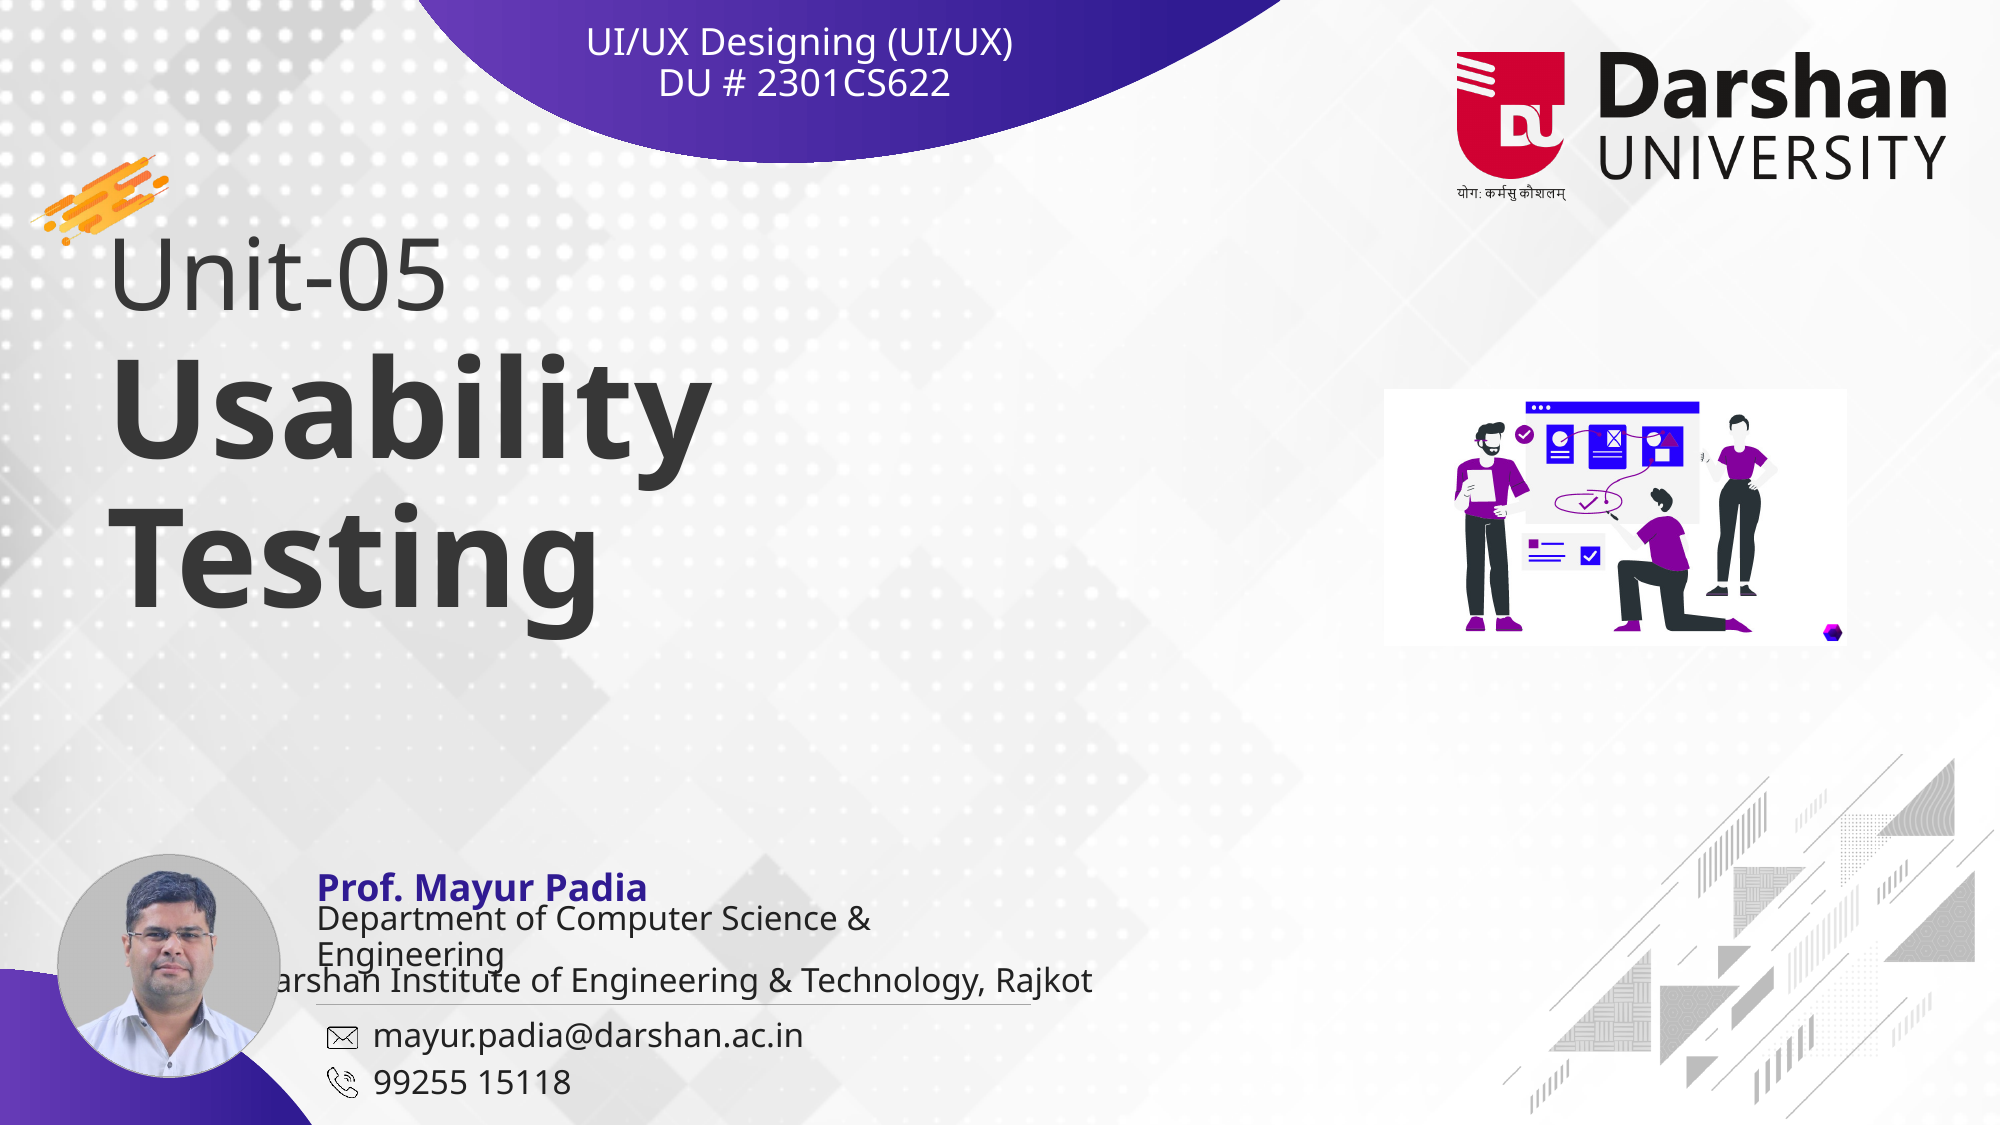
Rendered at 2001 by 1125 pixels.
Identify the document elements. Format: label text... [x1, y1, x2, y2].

list mayur.padia@darshan.ac.in [357, 1013, 971, 1061]
list Prof. Mayur Padia [301, 865, 1217, 913]
picture [327, 1067, 358, 1098]
picture [1384, 389, 1847, 646]
picture [1457, 52, 1946, 201]
picture [327, 1022, 357, 1053]
picture [10, 137, 189, 265]
picture [57, 854, 280, 1077]
list Department of Computer Science & Engineering [301, 913, 1000, 967]
list 99255 15118 [358, 1059, 972, 1108]
list UI/UX Designing (UI/UX) DU # 2301CS622 [423, 3, 1186, 124]
title Unit-05 Usability Testing [91, 184, 1246, 608]
